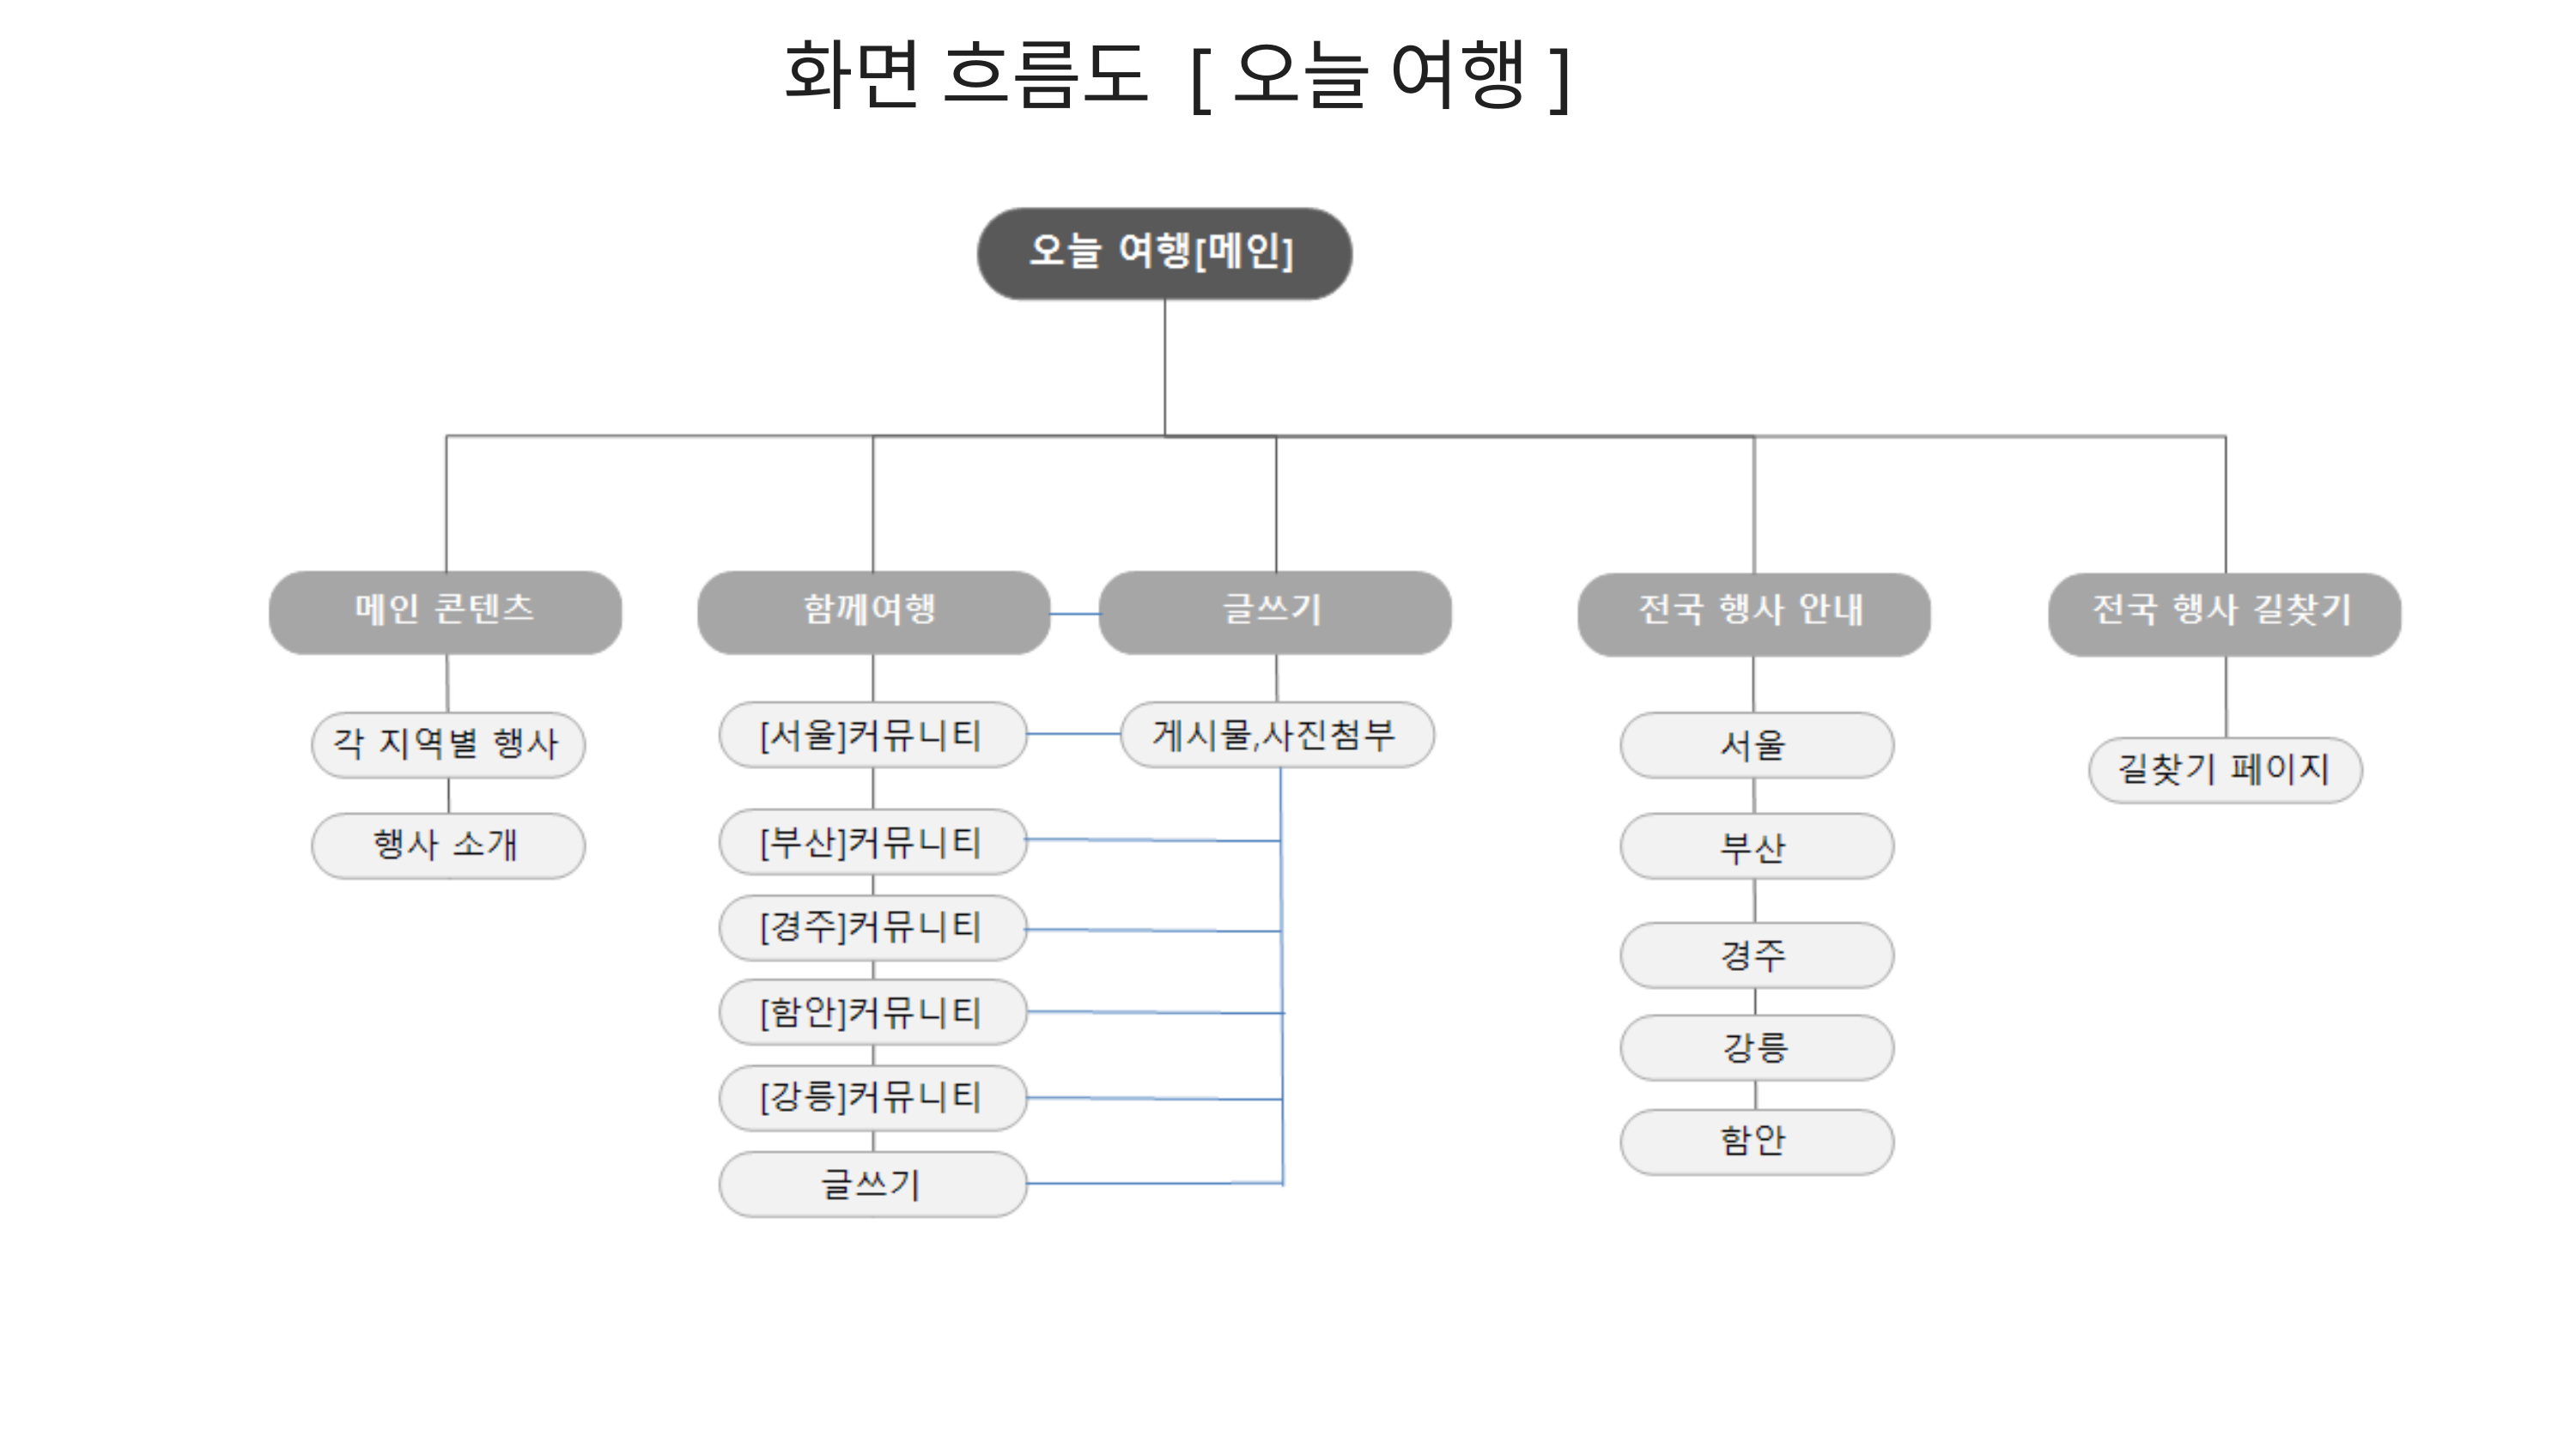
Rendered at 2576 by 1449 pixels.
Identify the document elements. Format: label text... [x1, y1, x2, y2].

text_box 화면 흐름도 [오늘 여행] [783, 34, 1619, 119]
text_box [232, 122, 2476, 1252]
